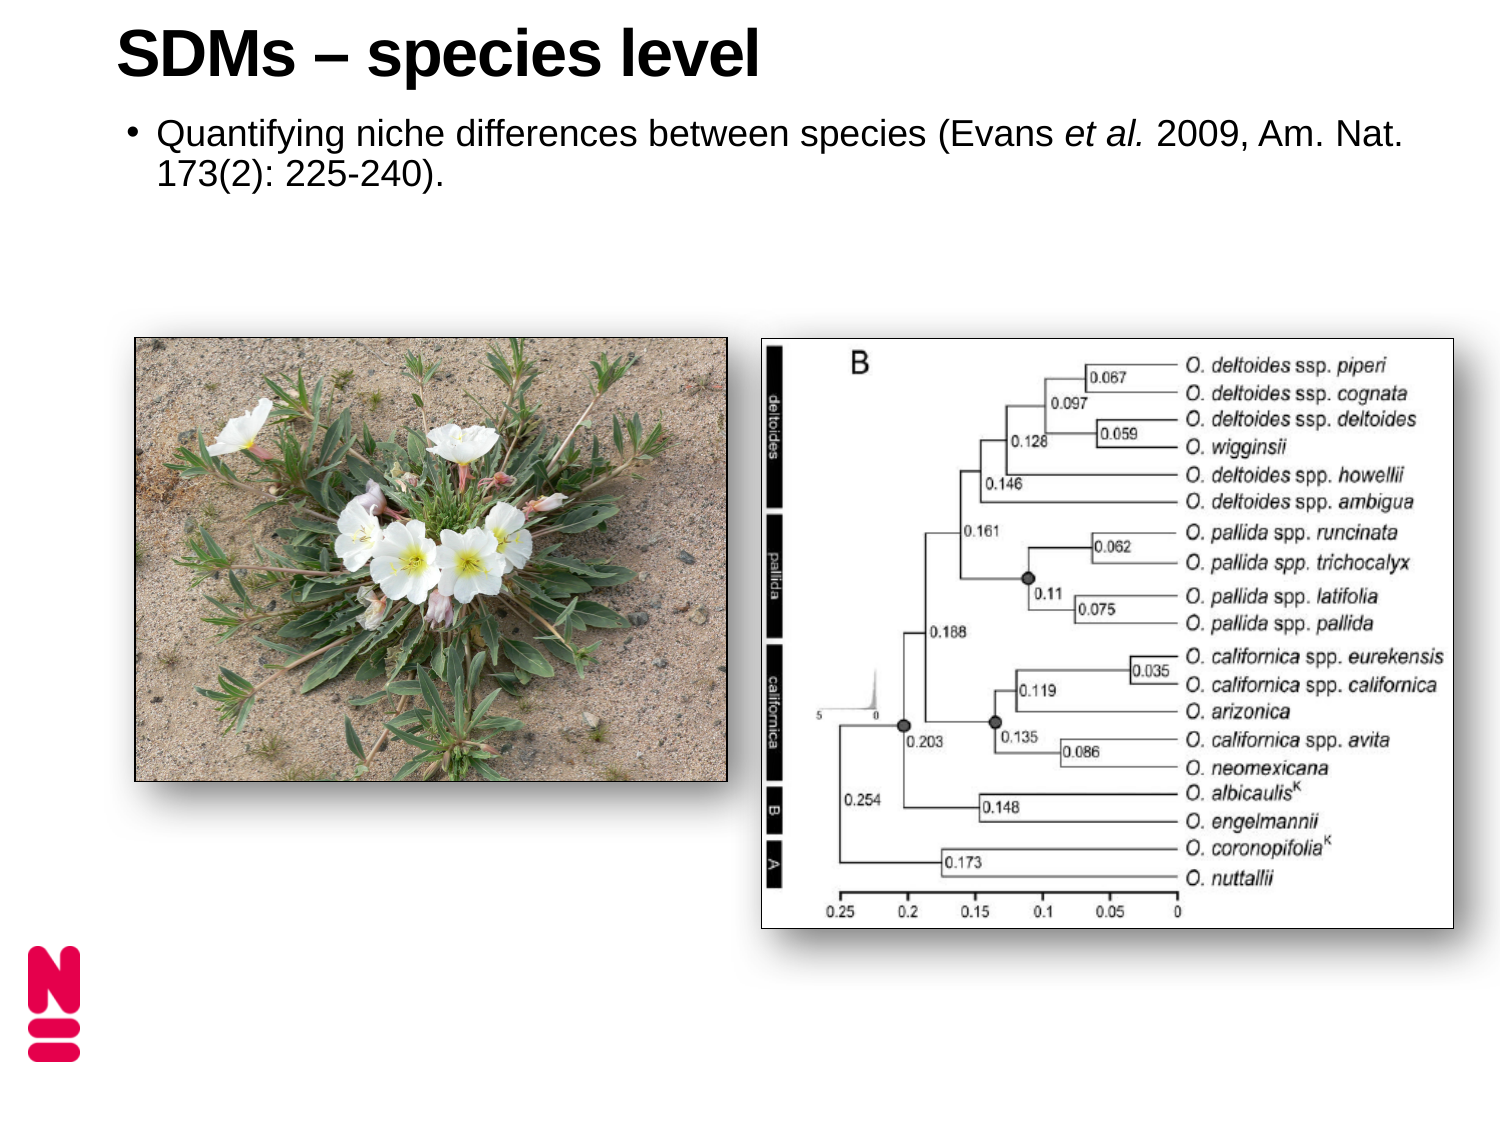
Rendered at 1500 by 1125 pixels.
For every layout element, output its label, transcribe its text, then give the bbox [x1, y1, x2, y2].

picture [28, 946, 80, 1062]
list Quantifying niche differences between species (Evans et al. 2009, Am. Nat. 173(2): 225-240). [126, 113, 1471, 345]
title SDMs – species level [116, 19, 1400, 102]
list Quantifying niche differences between species (Evans et al. 2009, Am. Nat. 173(2): 225-240). [126, 804, 1471, 1083]
picture [761, 337, 1455, 929]
picture [135, 337, 727, 782]
